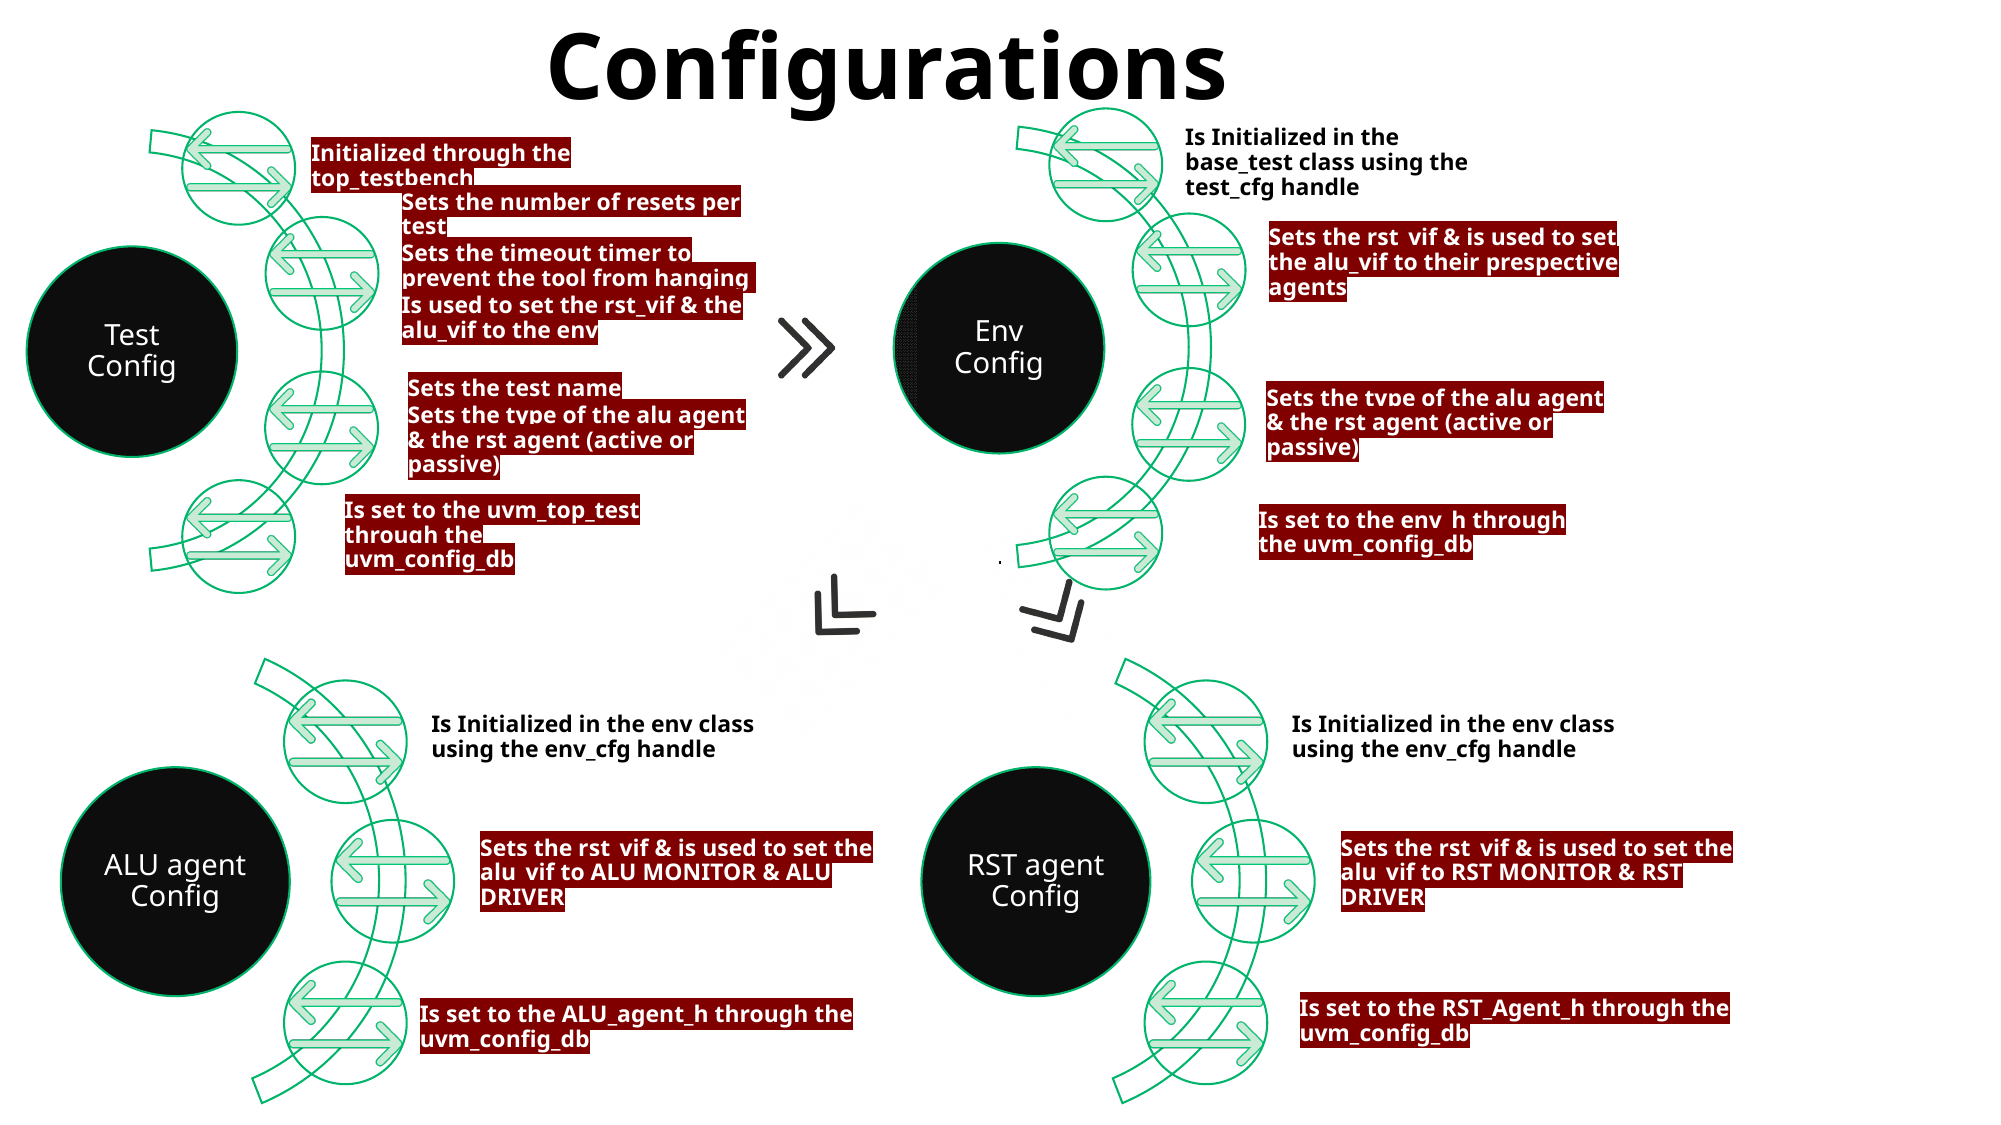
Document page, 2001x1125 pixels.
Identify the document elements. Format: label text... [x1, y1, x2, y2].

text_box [0, 111, 917, 593]
title Configurations [141, 0, 1632, 111]
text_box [473, 108, 1833, 590]
picture [725, 550, 947, 639]
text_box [529, 639, 1889, 1121]
picture [948, 554, 1170, 639]
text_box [0, 639, 529, 1121]
